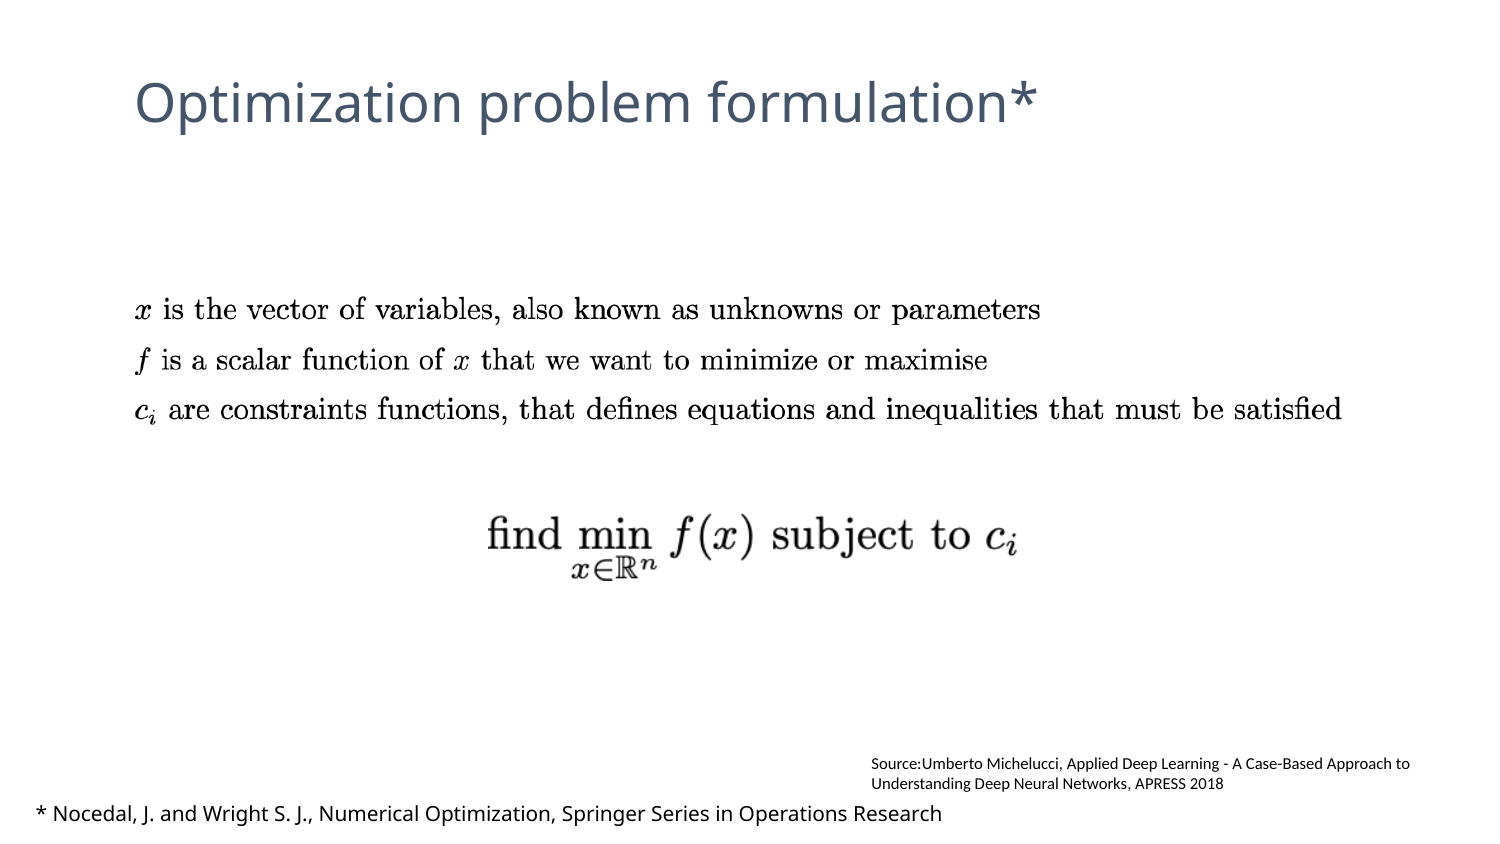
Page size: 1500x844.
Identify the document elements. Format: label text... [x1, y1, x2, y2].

picture [135, 296, 1040, 325]
picture [135, 346, 987, 375]
text_box Source:Umberto Michelucci, Applied Deep Learning - A Case-Based Approach to Understanding Deep Neural Networks, APRESS 2018 [864, 746, 1500, 795]
picture [488, 513, 1018, 582]
text_box * Nocedal, J. and Wright S. J., Numerical Optimization, Springer Series in Operations Research [20, 785, 1431, 831]
title Optimization problem formulation* [119, 61, 1381, 149]
picture [135, 396, 1342, 425]
